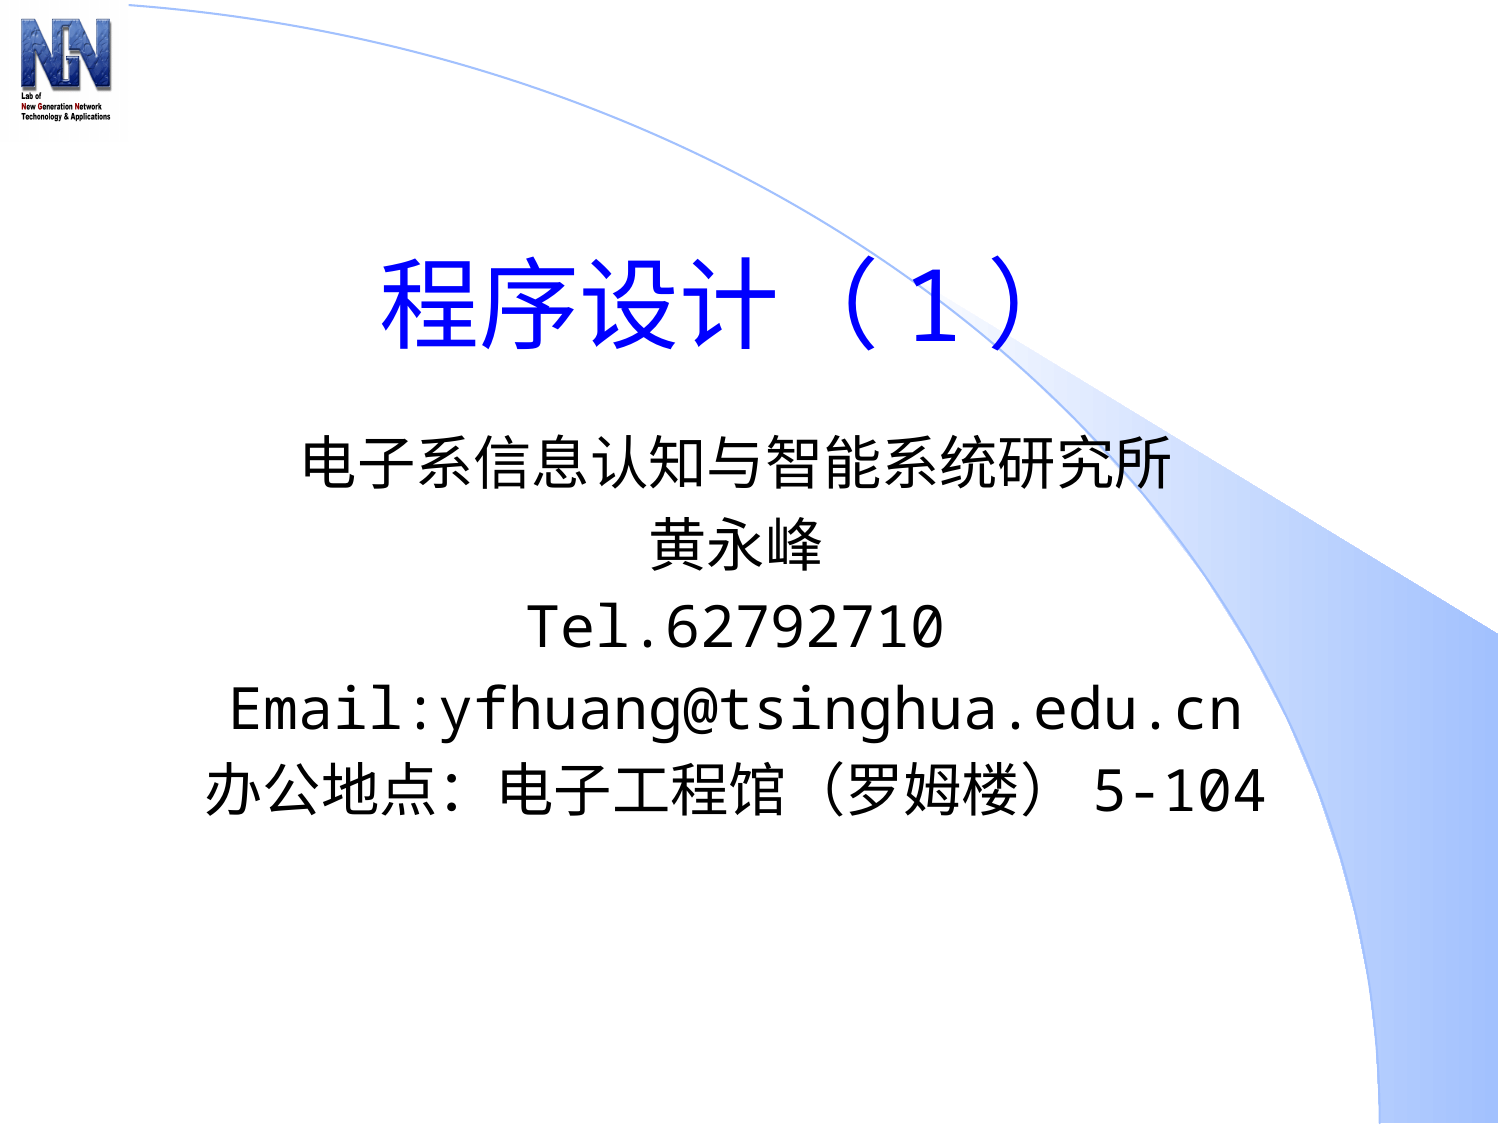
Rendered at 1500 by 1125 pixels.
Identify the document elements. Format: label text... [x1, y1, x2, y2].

title 程序设计（1） [64, 208, 1403, 396]
subtitle 电子系信息认知与智能系统研究所 黄永峰 Tel.62792710 Email:yfhuang@tsinghua.edu.cn 办公地点：电子工程馆（罗姆楼）5-104 [95, 418, 1377, 882]
